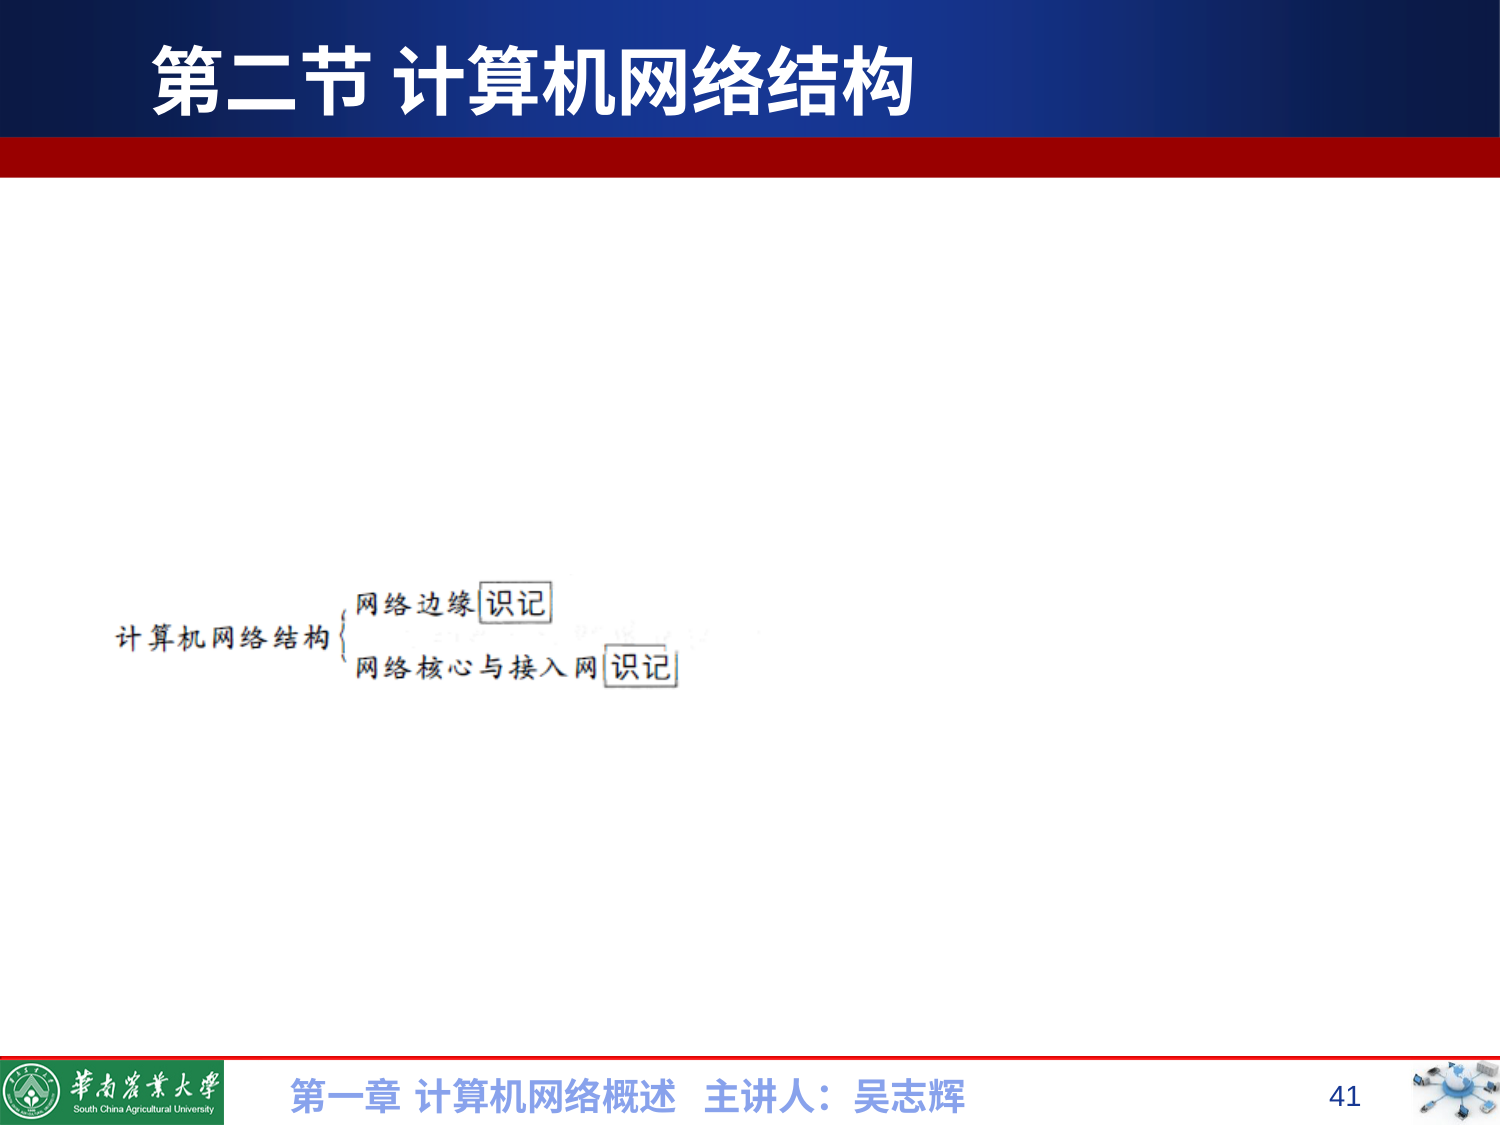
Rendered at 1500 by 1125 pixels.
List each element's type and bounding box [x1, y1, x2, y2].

picture [0, 1056, 1500, 1125]
footer [287, 1072, 1137, 1115]
slide_number [1325, 1077, 1401, 1113]
picture [0, 0, 1500, 137]
picture [112, 574, 786, 696]
title [149, 34, 1351, 126]
